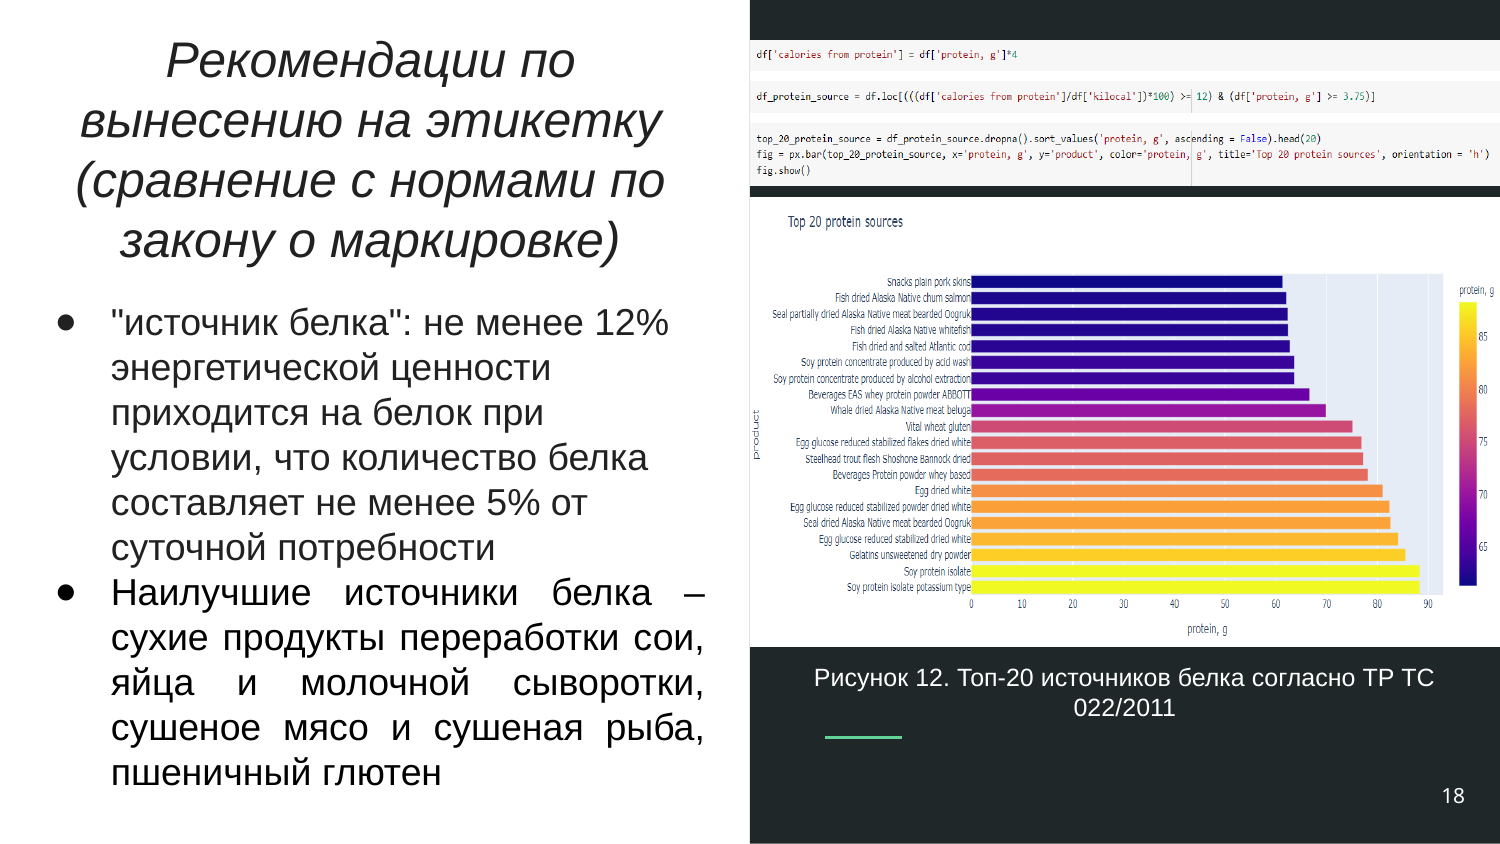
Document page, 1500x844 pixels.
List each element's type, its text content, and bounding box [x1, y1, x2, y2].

title Рекомендации по вынесению на этикетку (сравнение с нормами по закону о маркировке) [38, 17, 703, 282]
text_box "источник белка": не менее 12% энергетической ценности приходится на белок при условии, что количество белка составляет не менее 5% от суточной потребности Наилучшие источники белка – сухие продукты переработки сои, яйца и молочной сыворотки, сушеное мясо и сушеная рыба, пшеничный глютен [20, 282, 721, 808]
text_box Рисунок 12. Топ-20 источников белка согласно ТР ТС 022/2011 [749, 653, 1500, 737]
picture [749, 197, 1500, 647]
slide_number ‹#› [1389, 764, 1480, 830]
picture [749, 40, 1500, 187]
